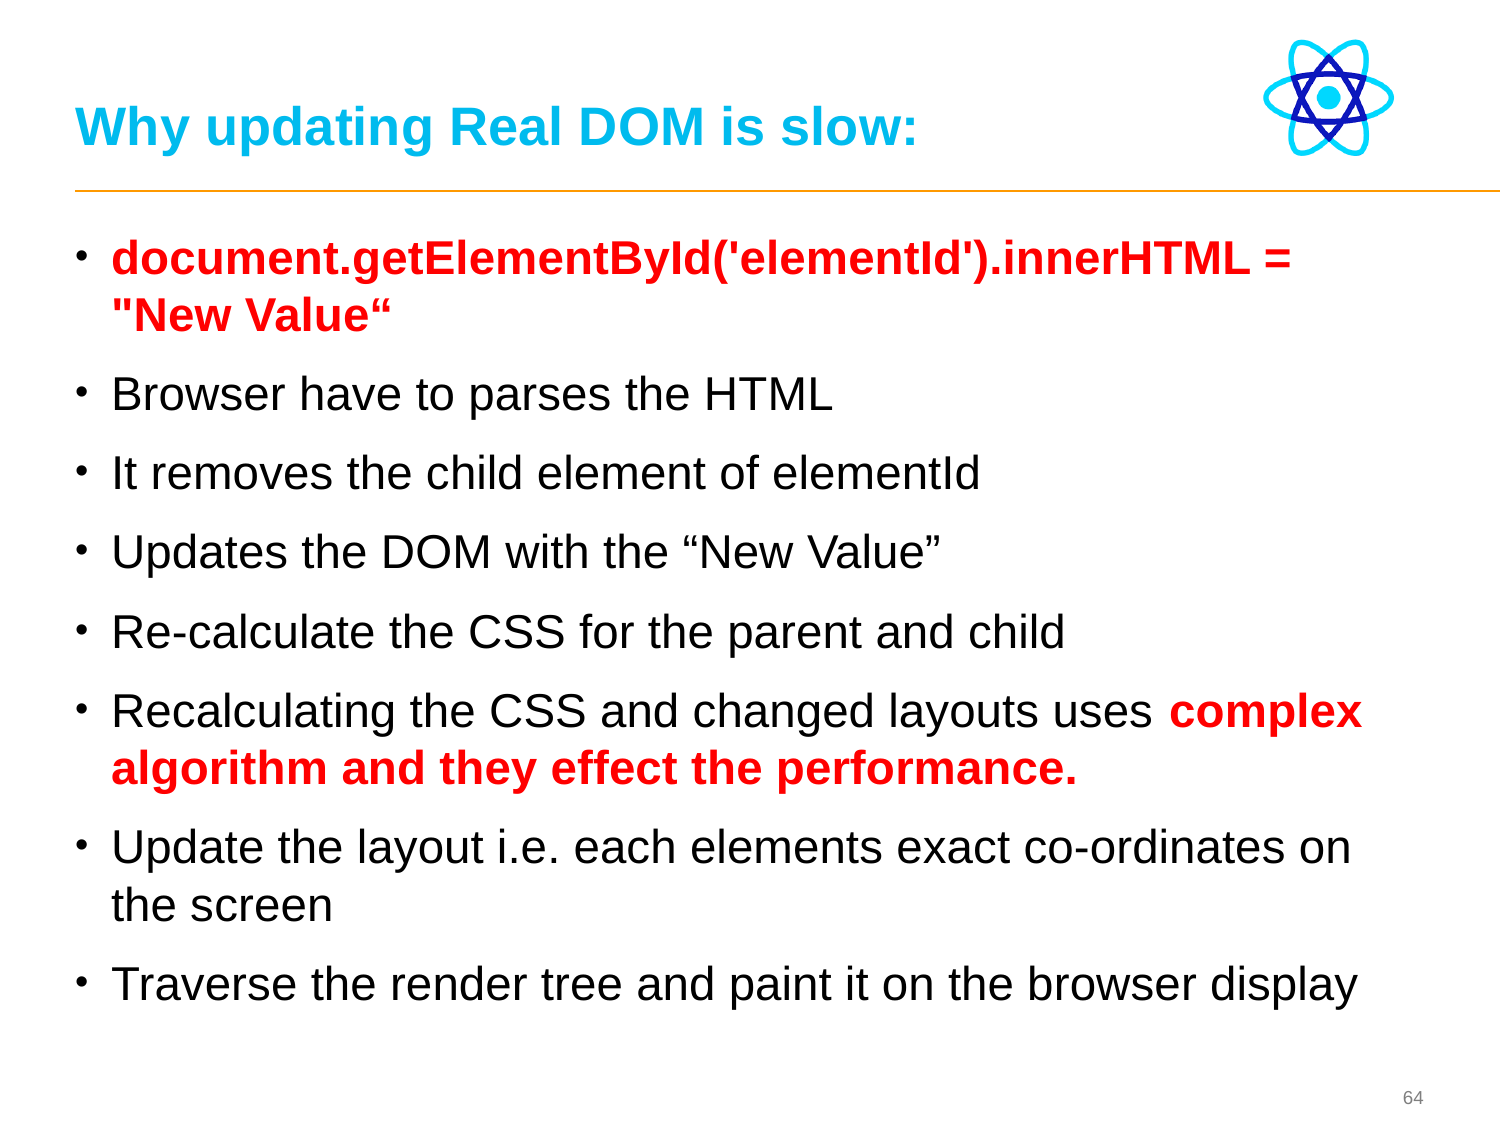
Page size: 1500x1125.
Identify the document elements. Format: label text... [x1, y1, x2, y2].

title Why updating Real DOM is slow: [75, 27, 1422, 157]
list document.getElementById('elementId').innerHTML = "New Value“ Browser have to parses the HTML It removes the child element of elementId Updates the DOM with the “New Value” Re-calculate the CSS for the parent and child Recalculating the CSS and changed layouts uses complex algorithm and they effect the performance. Update the layout i.e. each elements exact co-ordinates on the screen Traverse the render tree and paint it on the browser display [75, 226, 1425, 1018]
